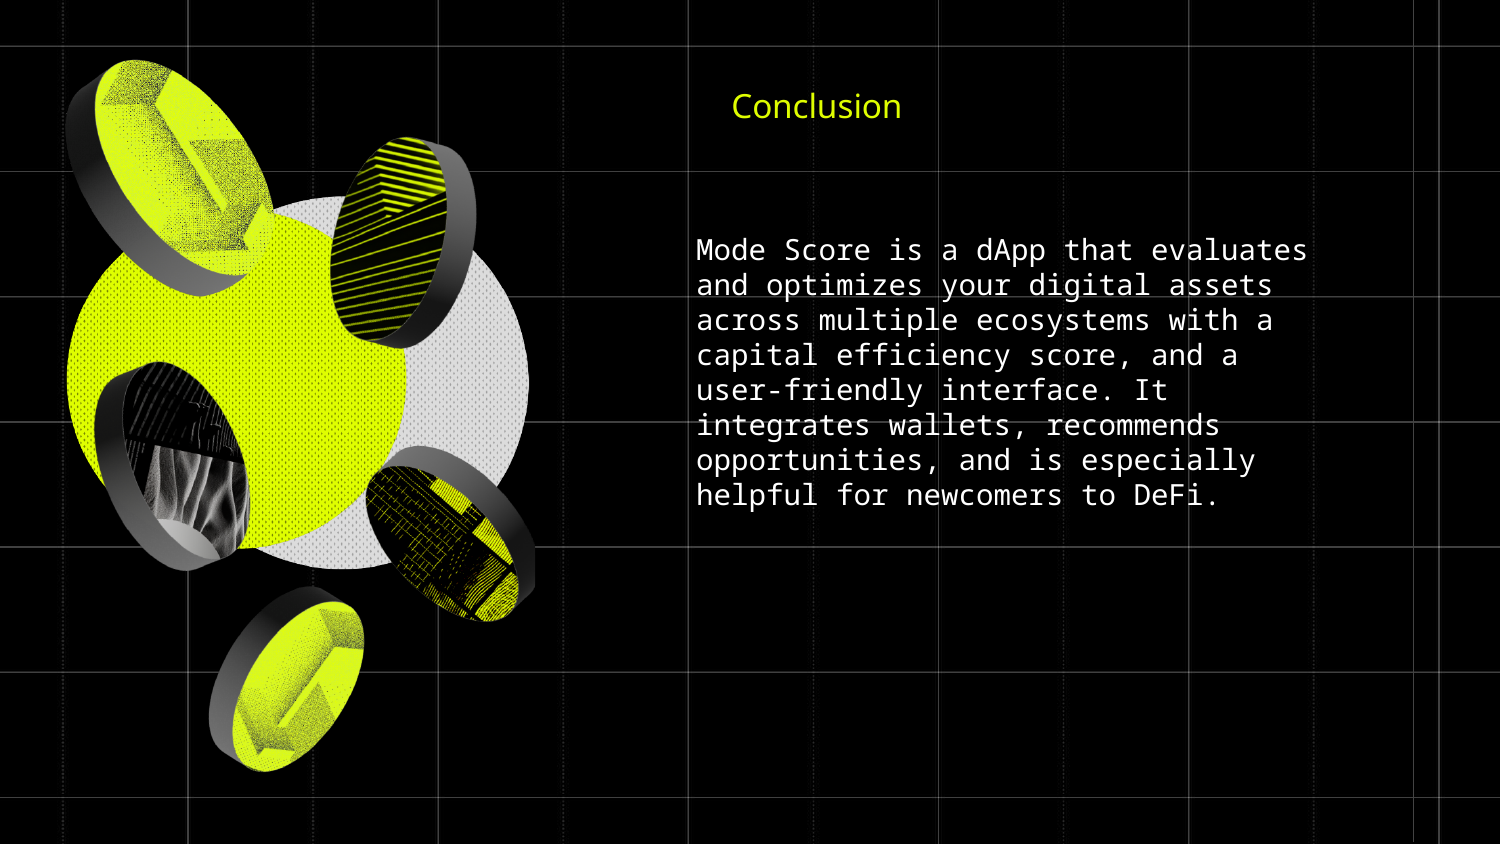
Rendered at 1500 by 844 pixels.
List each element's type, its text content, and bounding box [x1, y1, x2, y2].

picture [0, 0, 1500, 844]
text_box Mode Score is a dApp that evaluates and optimizes your digital assets across multiple ecosystems with a capital efficiency score, and a user-friendly interface. It integrates wallets, recommends opportunities, and is especially helpful for newcomers to DeFi. [695, 231, 1336, 512]
text_box Conclusion [540, 84, 1147, 125]
